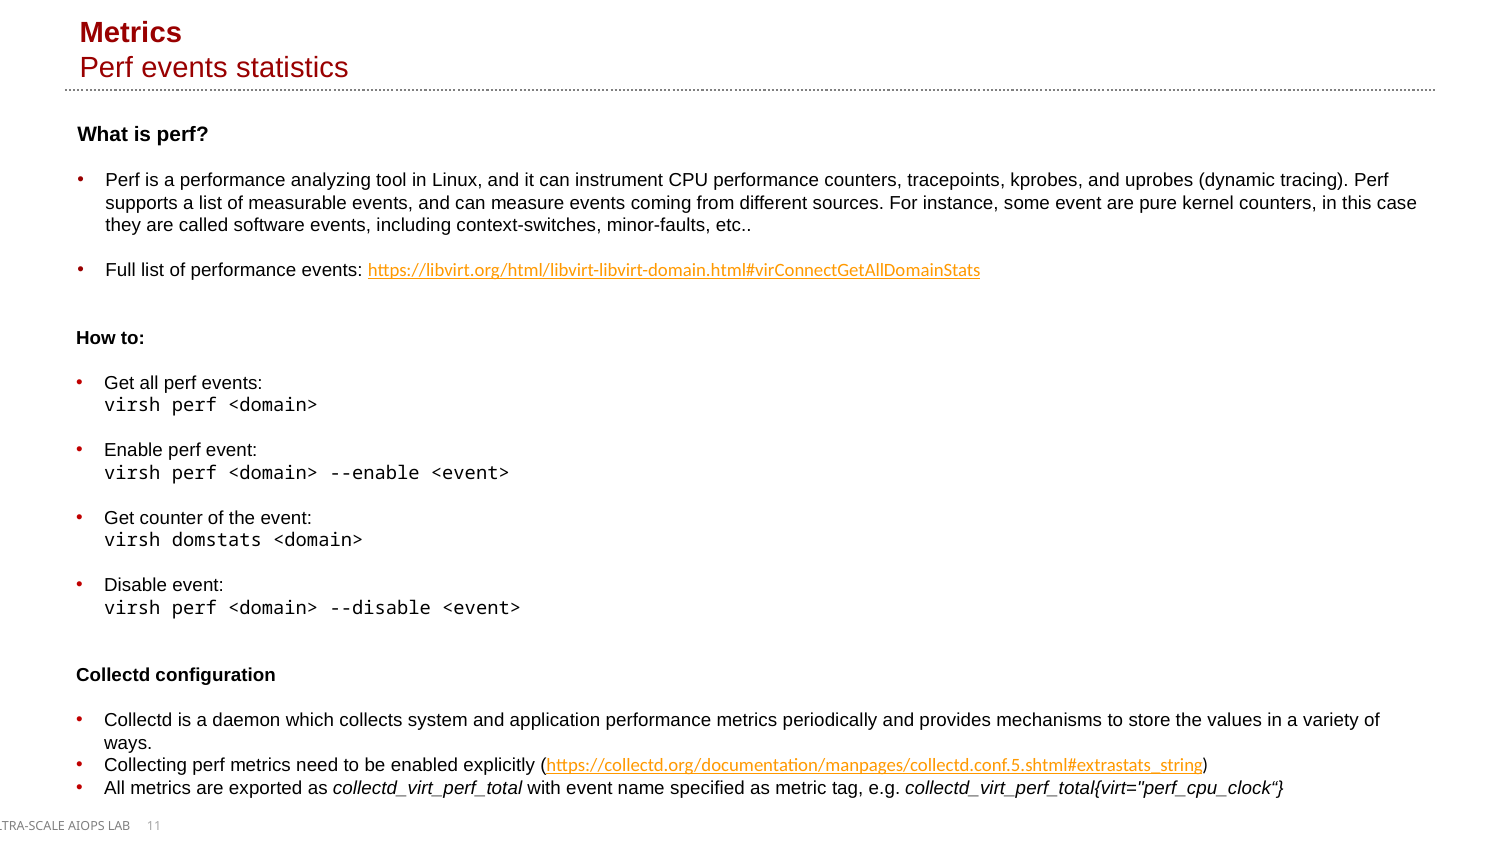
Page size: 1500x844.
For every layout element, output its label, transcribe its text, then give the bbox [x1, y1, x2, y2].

text_box What is perf? Perf is a performance analyzing tool in Linux, and it can instrument CPU performance counters, tracepoints, kprobes, and uprobes (dynamic tracing). Perf supports a list of measurable events, and can measure events coming from different sources. For instance, some event are pure kernel counters, in this case they are called software events, including context-switches, minor-faults, etc.. Full list of performance events: https://libvirt.org/html/libvirt-libvirt-domain.html#virConnectGetAllDomainStats How to: Get all perf events: virsh perf <domain> Enable perf event: virsh perf <domain> --enable <event> Get counter of the event: virsh domstats <domain> Disable event: virsh perf <domain> --disable <event> Collectd configuration Collectd is a daemon which collects system and application performance metrics periodically and provides mechanisms to store the values in a variety of ways. Collecting perf metrics need to be enabled explicitly (https://collectd.org/documentation/manpages/collectd.conf.5.shtml#extrastats_string) All metrics are exported as collectd_virt_perf_total with event name specified as metric tag, e.g. collectd_virt_perf_total{virt="perf_cpu_clock“} [64, 114, 1435, 788]
title Metrics Perf events statistics [64, 0, 1436, 91]
